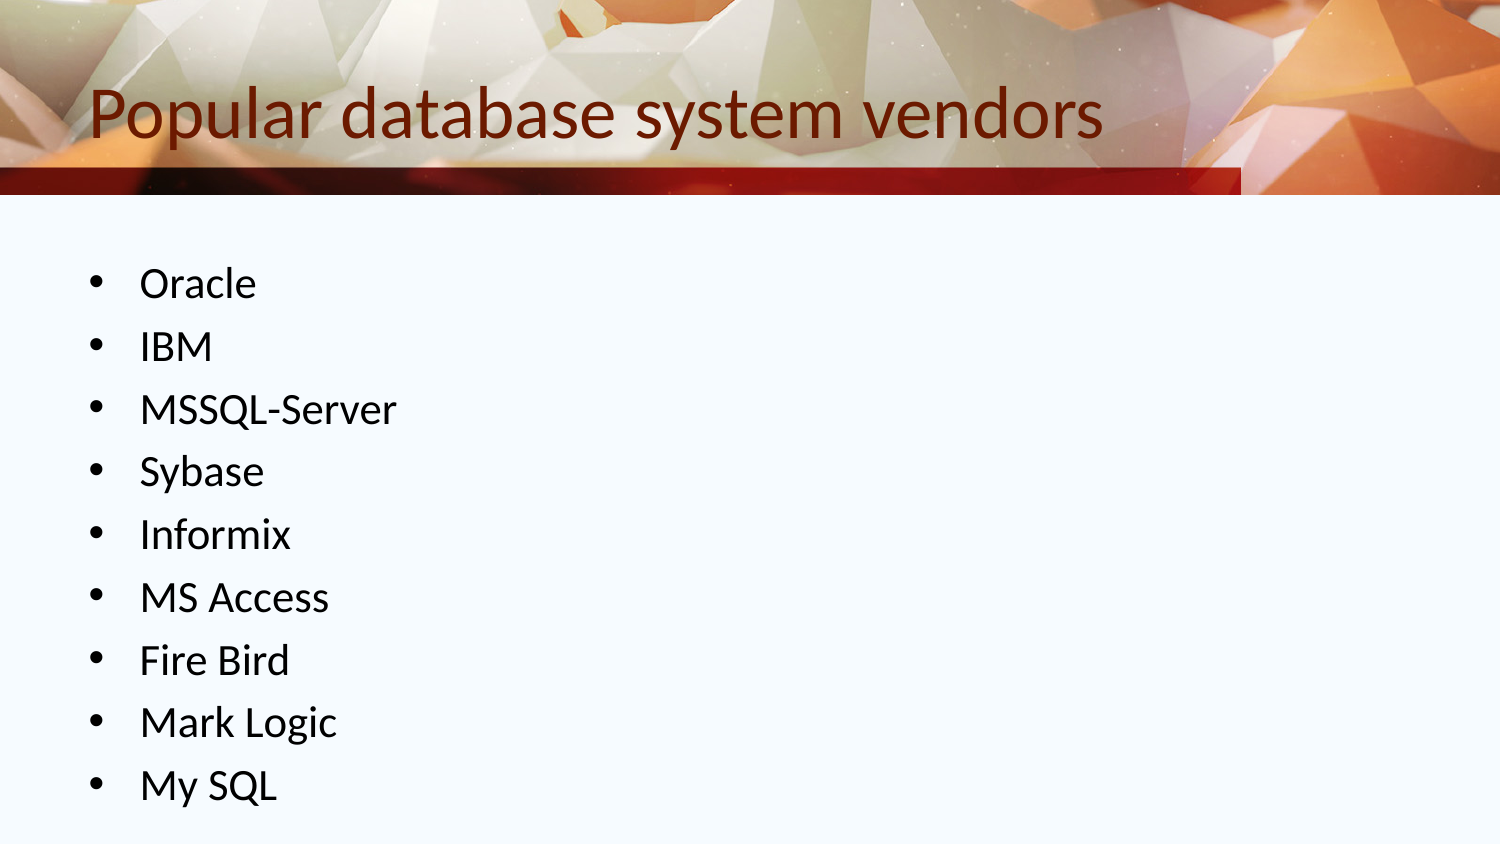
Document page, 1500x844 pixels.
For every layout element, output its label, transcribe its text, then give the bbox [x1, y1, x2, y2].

title Popular database system vendors [73, 46, 1427, 172]
list Oracle IBM MSSQL-Server Sybase Informix MS Access Fire Bird Mark Logic My SQL [73, 246, 1427, 823]
picture [0, 0, 1500, 844]
